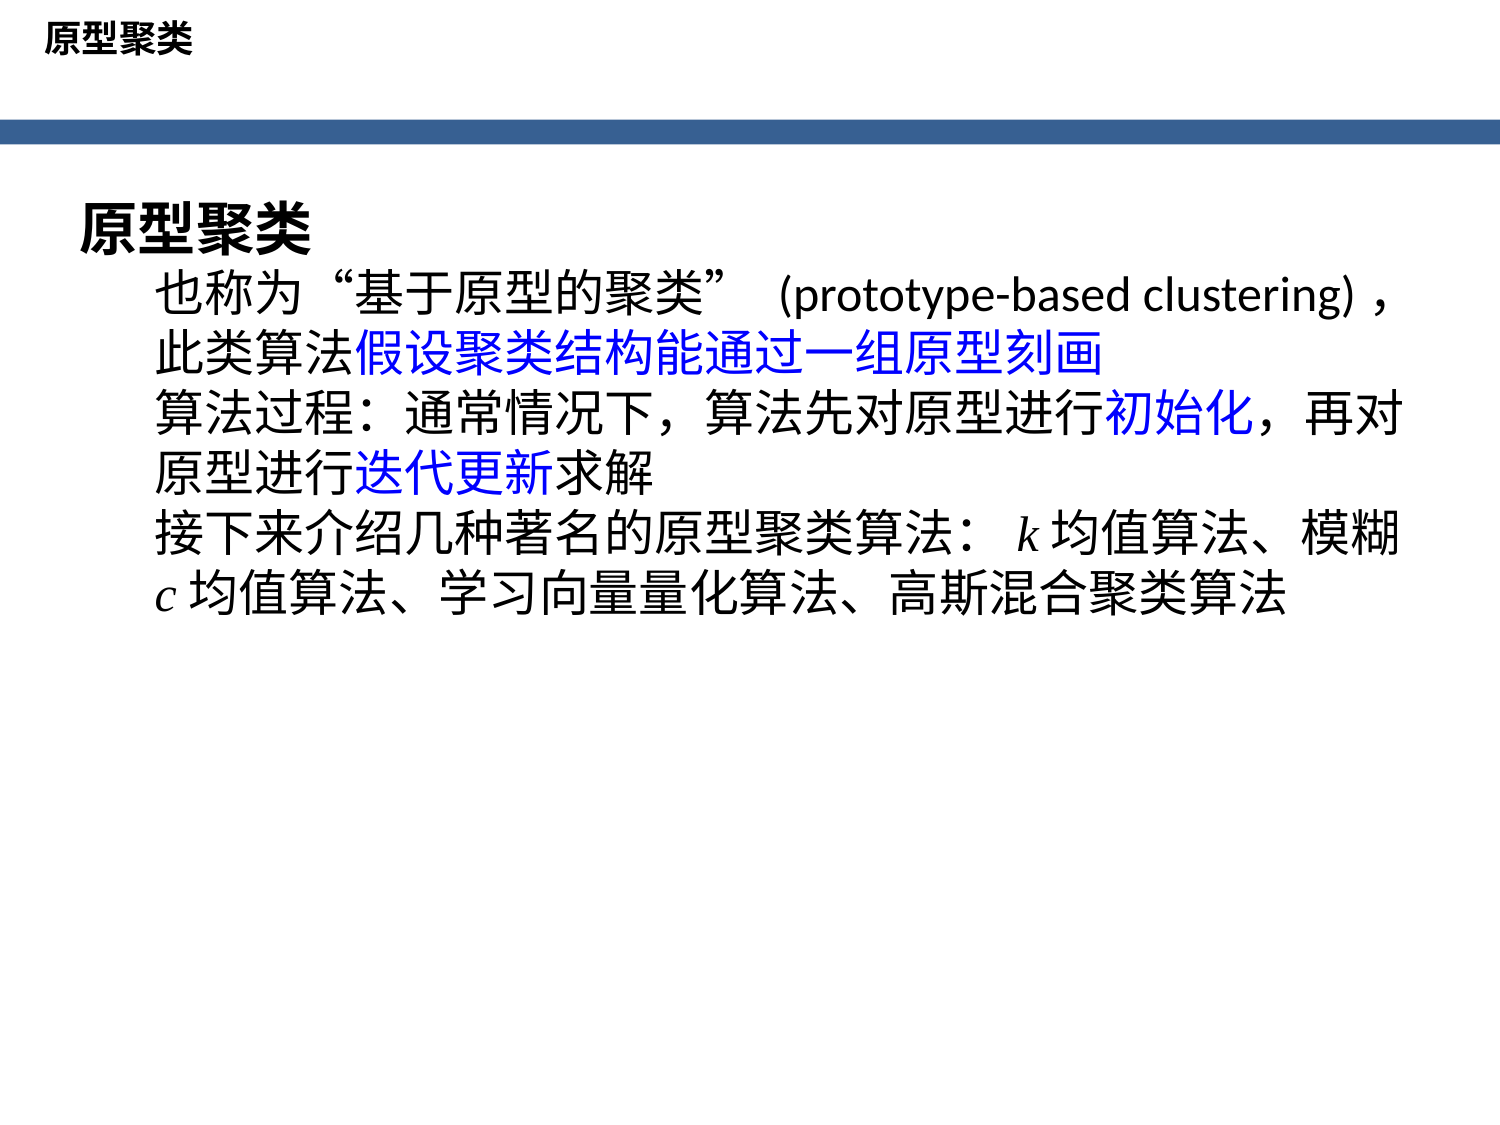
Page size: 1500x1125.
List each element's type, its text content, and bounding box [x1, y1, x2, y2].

subtitle 原型聚类 也称为“基于原型的聚类” (prototype-based clustering)，此类算法假设聚类结构能通过一组原型刻画 算法过程：通常情况下，算法先对原型进行初始化，再对原型进行迭代更新求解 接下来介绍几种著名的原型聚类算法：k均值算法、模糊c均值算法、学习向量量化算法、高斯混合聚类算法 [64, 184, 1436, 1047]
title 原型聚类 [29, 7, 1305, 91]
